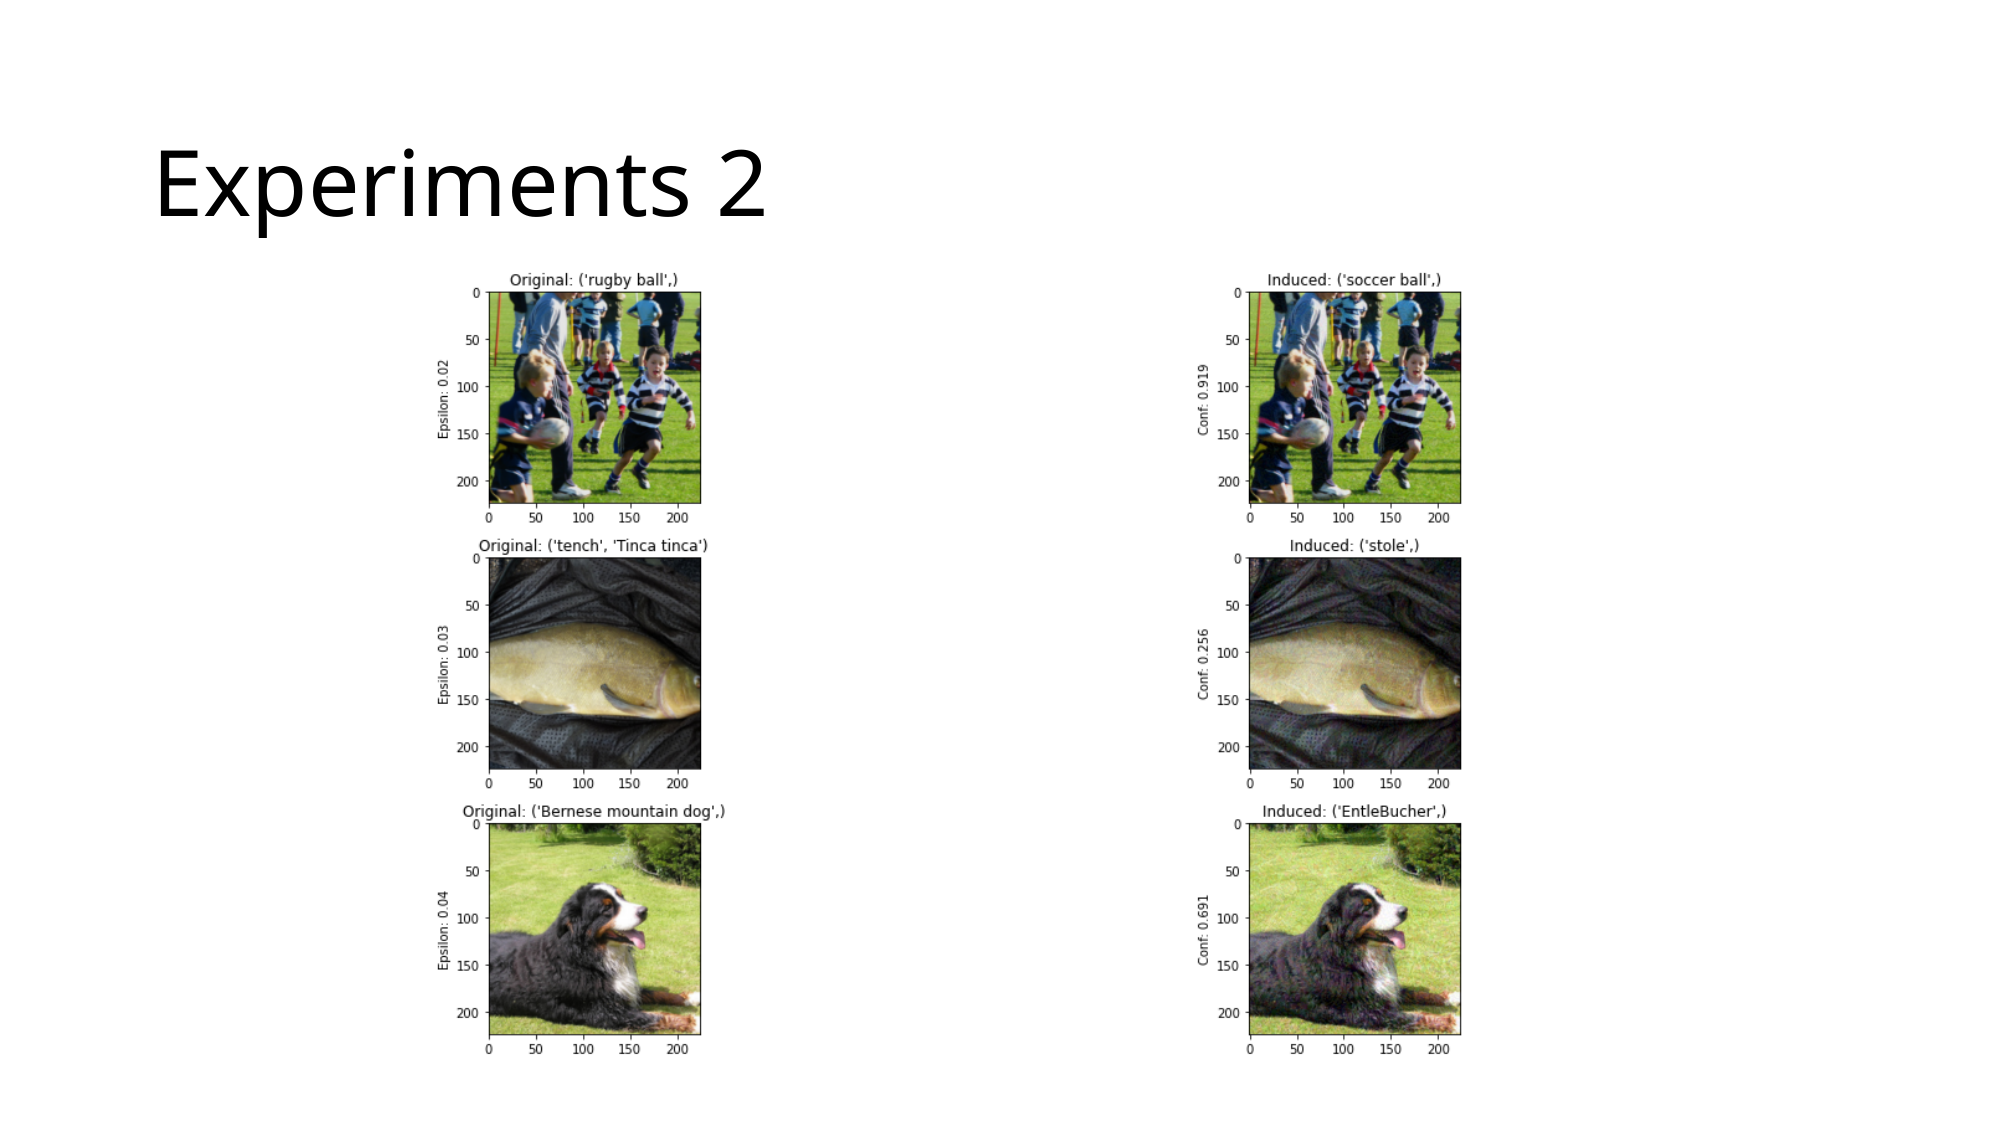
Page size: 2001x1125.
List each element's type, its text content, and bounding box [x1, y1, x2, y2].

title Experiments 2 [137, 77, 1863, 296]
picture [397, 263, 1552, 1077]
